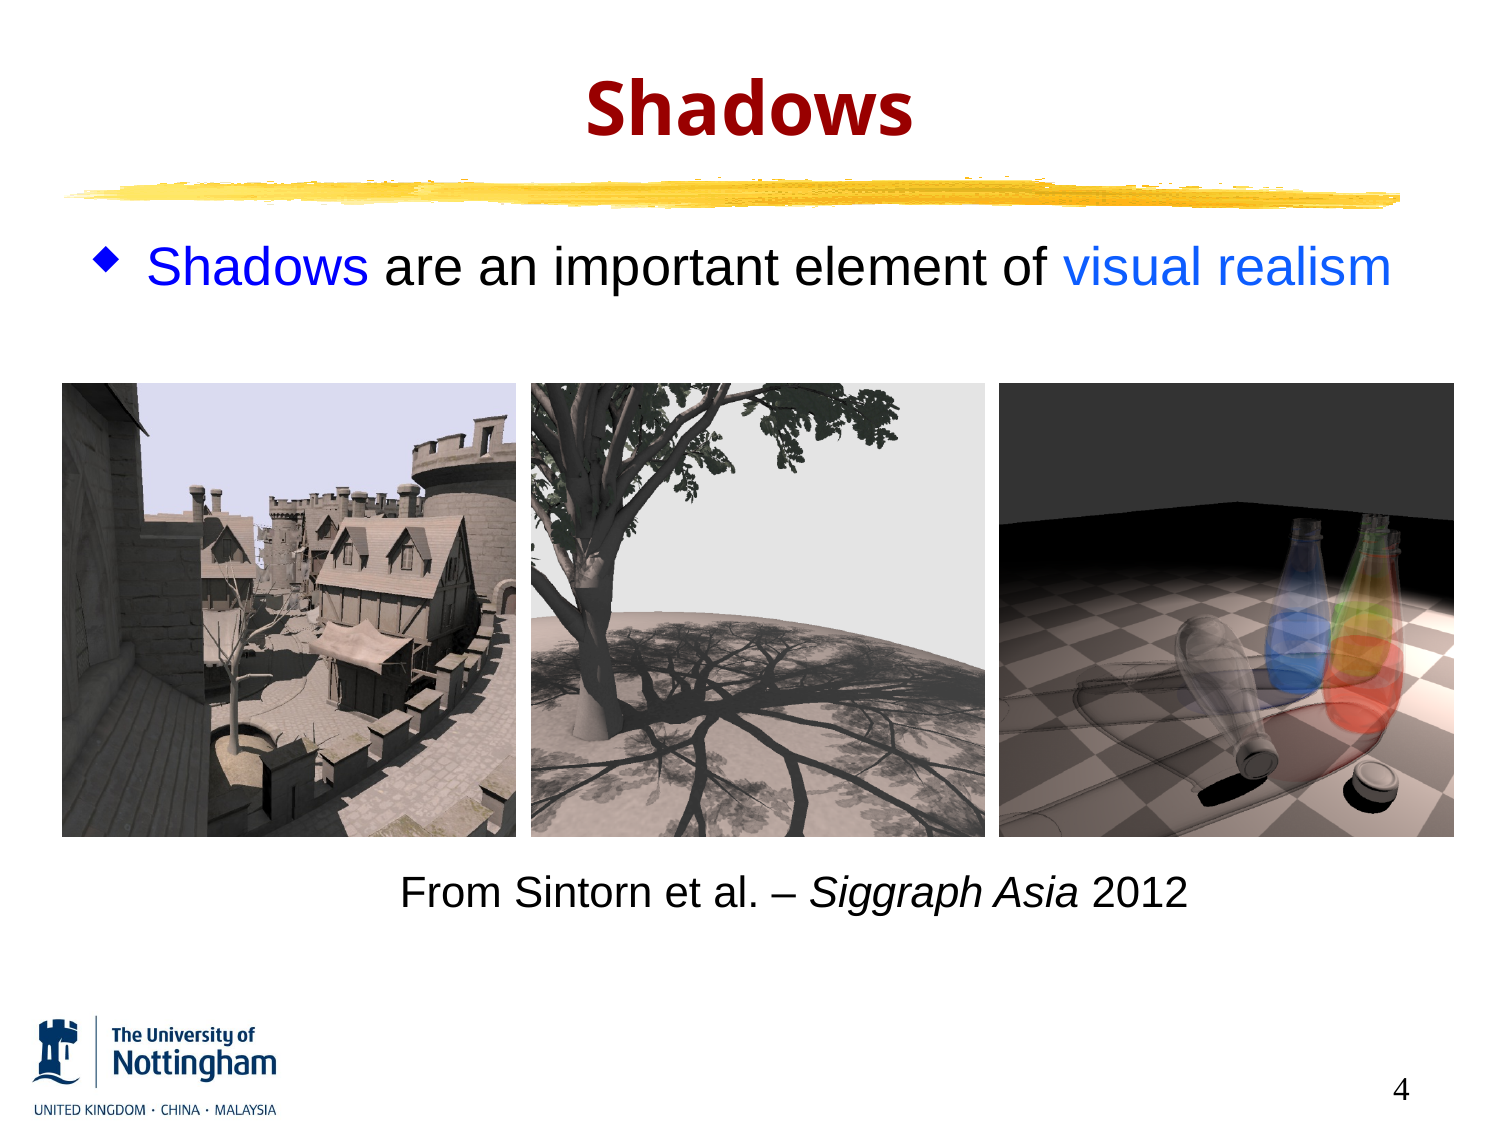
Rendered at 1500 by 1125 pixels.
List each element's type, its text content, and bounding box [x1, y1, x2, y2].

list Shadows are an important element of visual realism [74, 230, 1419, 1009]
text_box From Sintorn et al. – Siggraph Asia 2012 [385, 856, 1219, 924]
picture [530, 383, 985, 837]
picture [999, 383, 1454, 837]
picture [62, 383, 516, 837]
title Shadows [112, 37, 1388, 173]
picture [23, 1011, 293, 1125]
picture [64, 172, 1400, 216]
slide_number 3 [1074, 1056, 1426, 1117]
